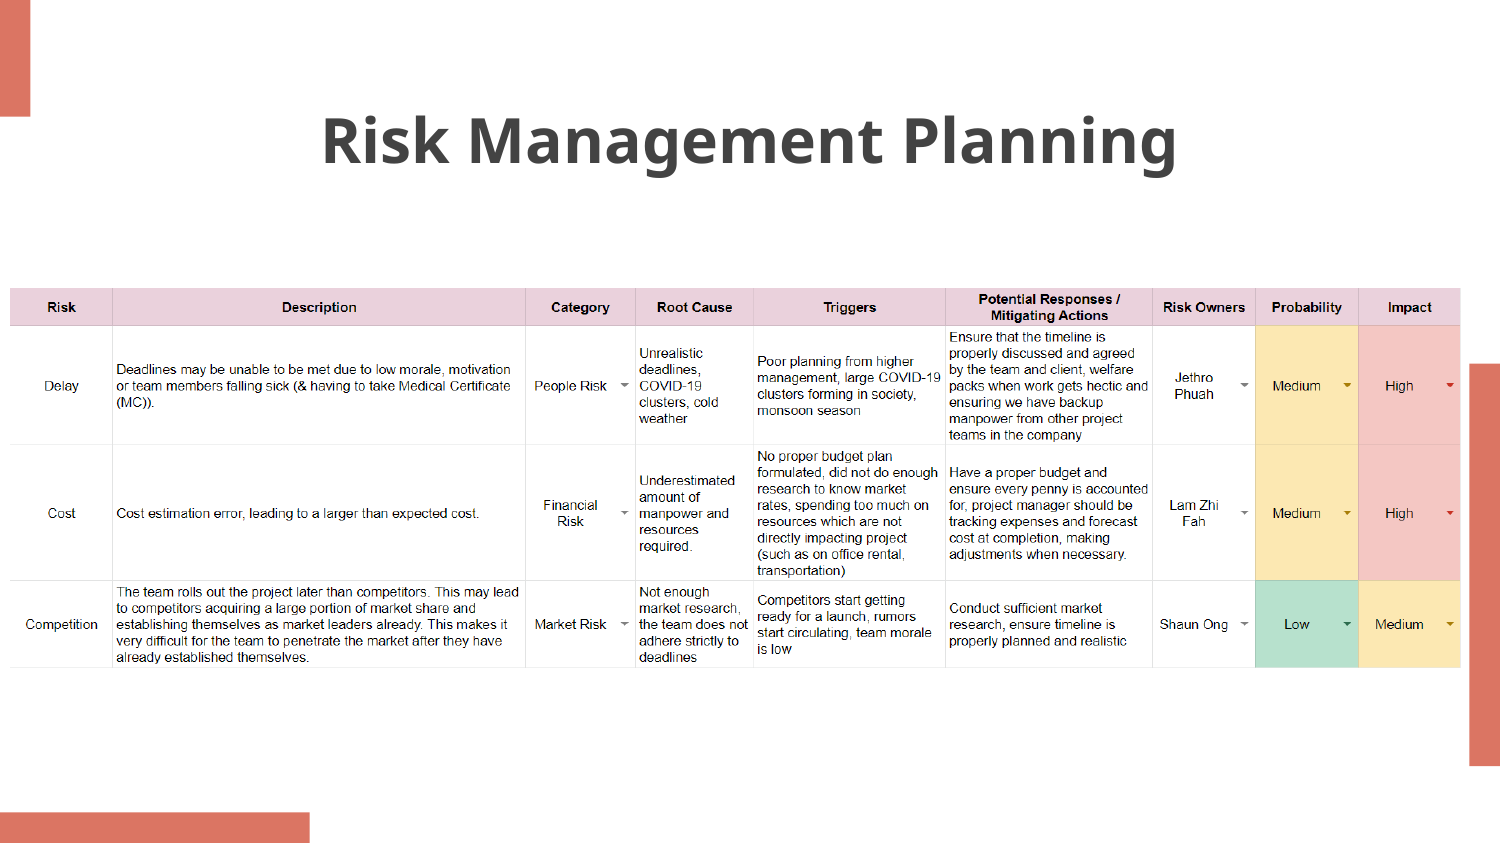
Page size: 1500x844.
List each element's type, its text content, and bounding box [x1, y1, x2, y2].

picture [9, 288, 1461, 668]
title Risk Management Planning [116, 80, 1383, 198]
